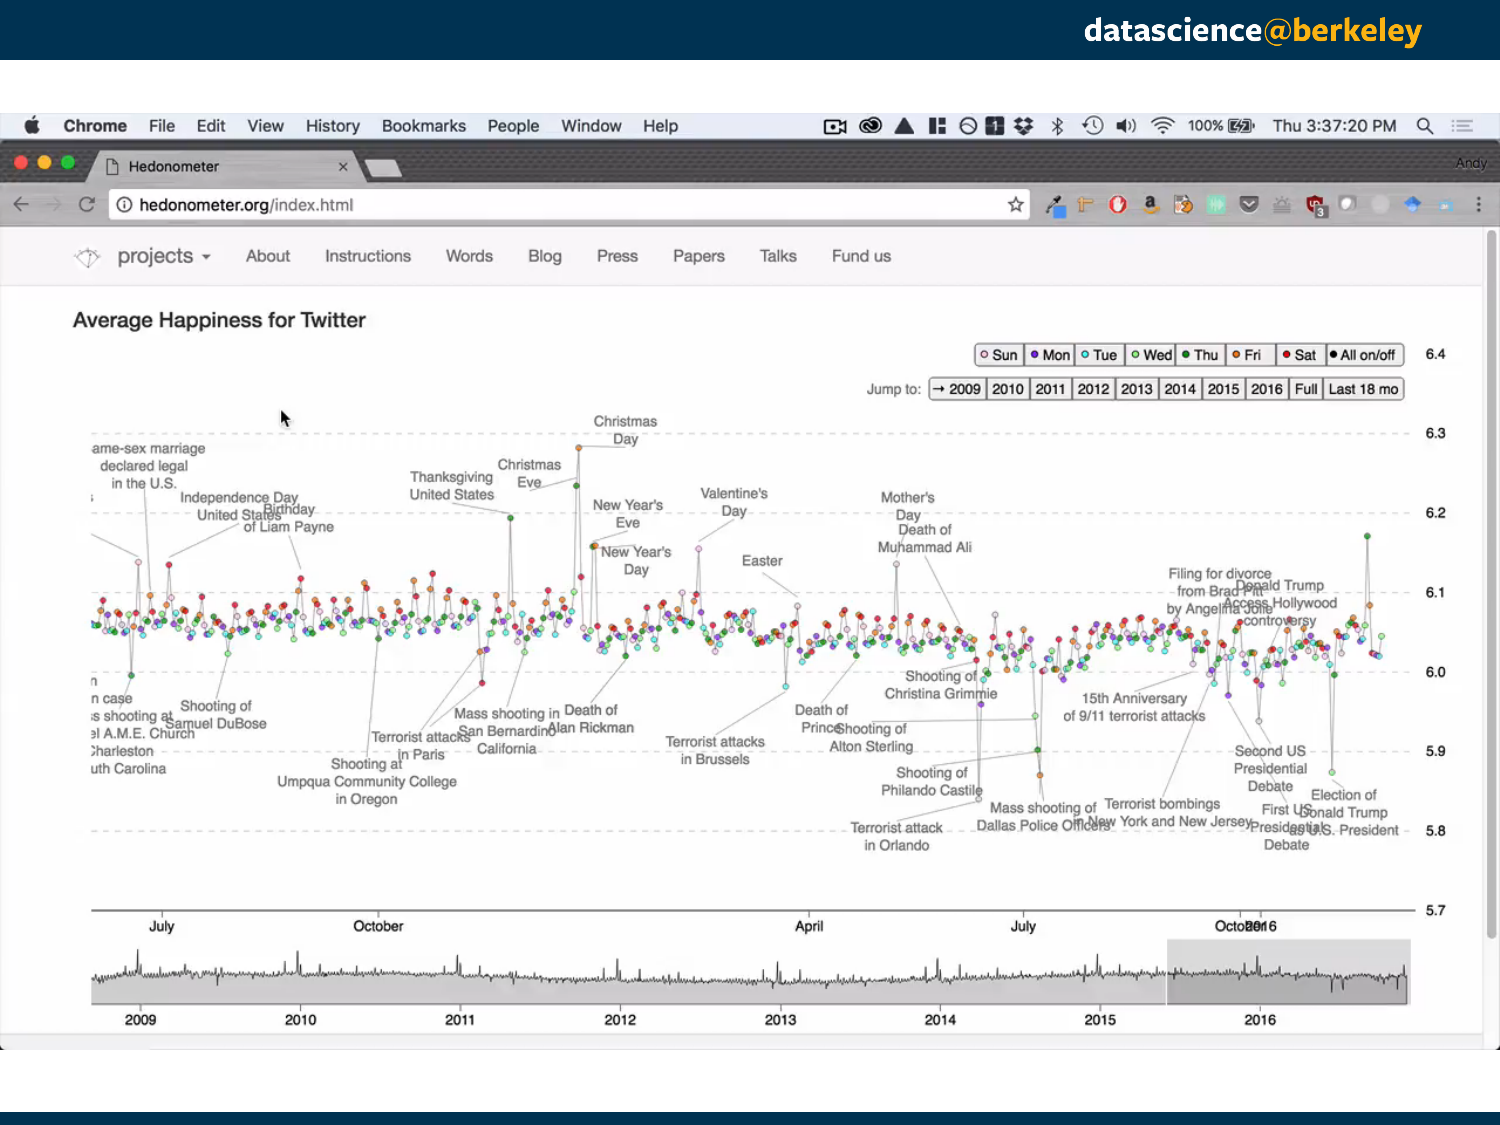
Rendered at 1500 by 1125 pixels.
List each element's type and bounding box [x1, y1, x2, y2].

picture [1079, 10, 1431, 52]
text_box [0, 112, 1500, 1051]
